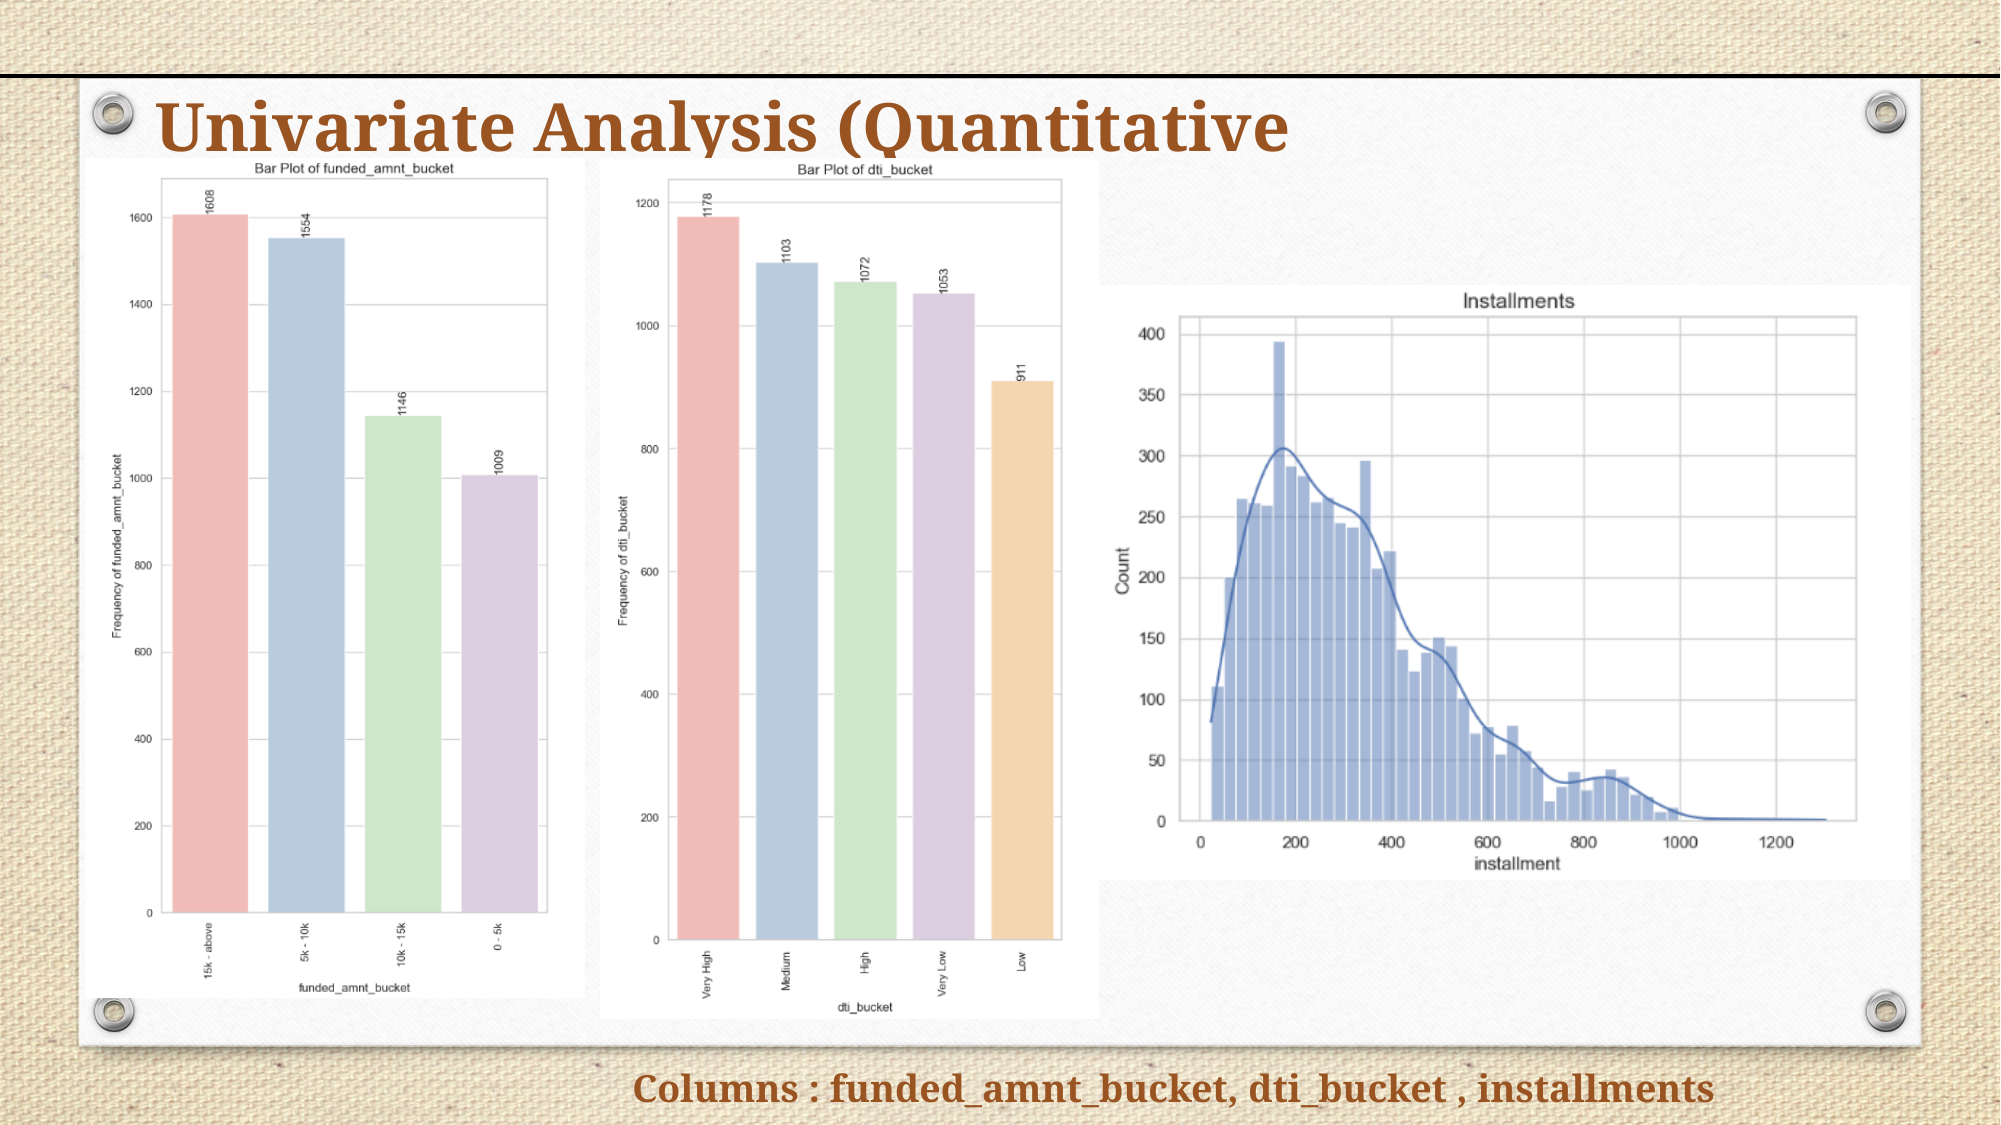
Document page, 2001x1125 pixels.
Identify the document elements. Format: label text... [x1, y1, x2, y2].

picture [0, 0, 2001, 1125]
text_box Columns : funded_amnt_bucket, dti_bucket , installments [617, 1057, 1782, 1118]
text_box [0, 74, 2000, 78]
text_box Univariate Analysis (Quantitative Variables) [140, 77, 1415, 253]
